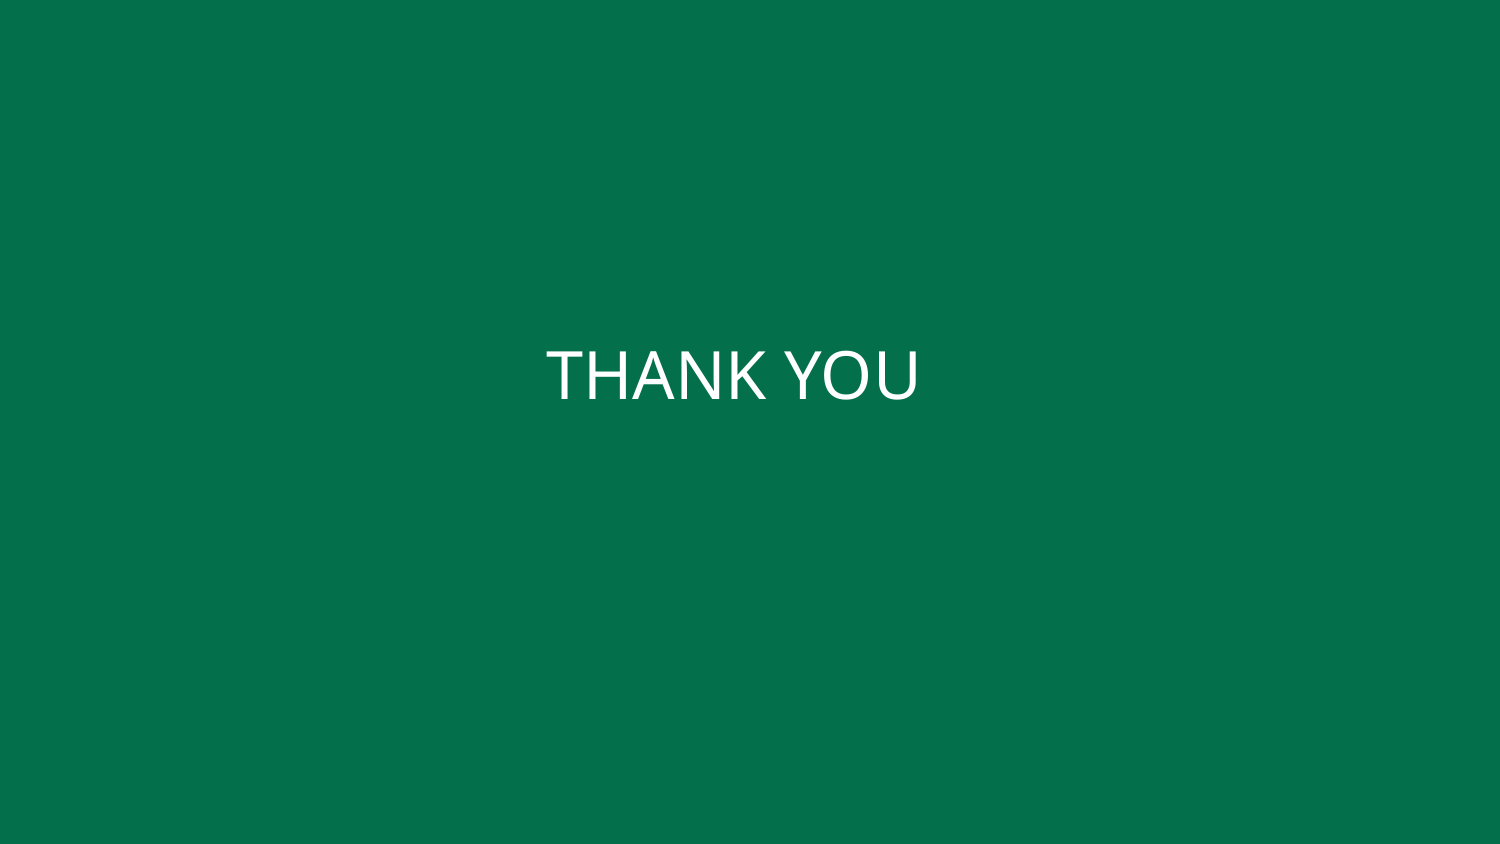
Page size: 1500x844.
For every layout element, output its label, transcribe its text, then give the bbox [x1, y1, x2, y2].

text_box THANK YOU [531, 325, 969, 421]
